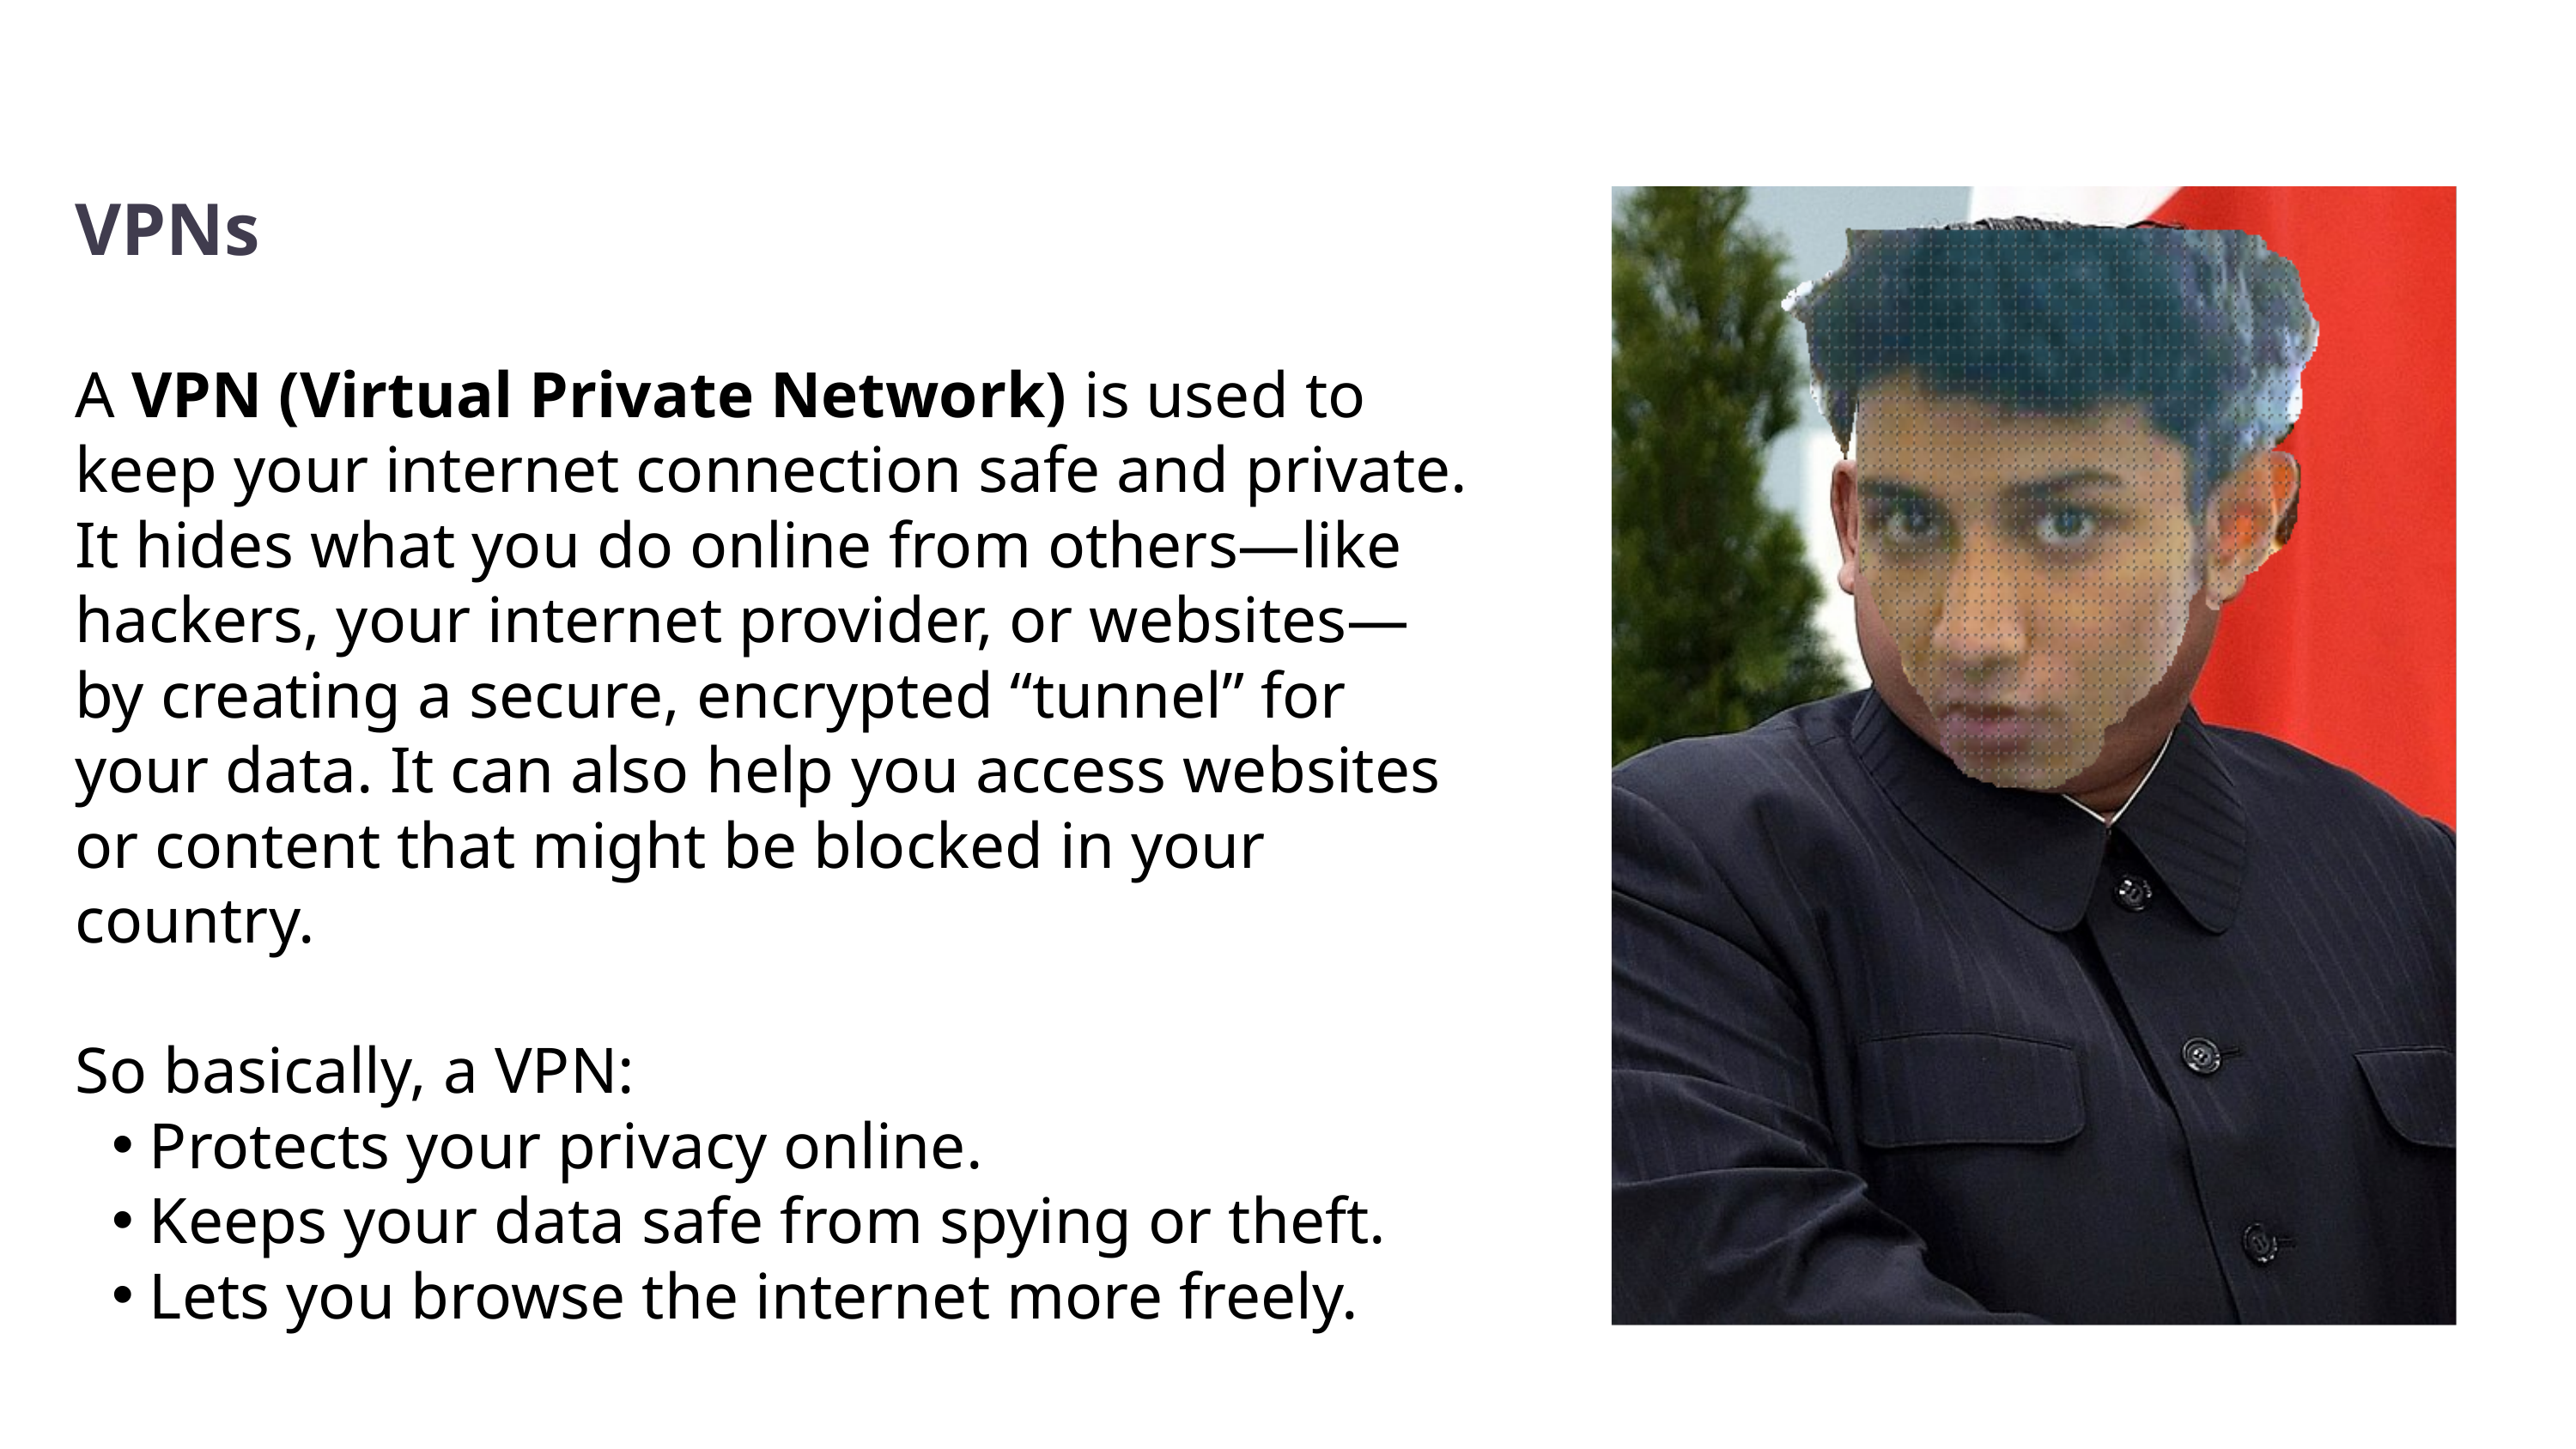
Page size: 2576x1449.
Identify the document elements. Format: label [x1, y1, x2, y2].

text_box [0, 0, 2576, 1449]
text_box [75, 362, 1474, 1290]
text_box [75, 186, 287, 297]
